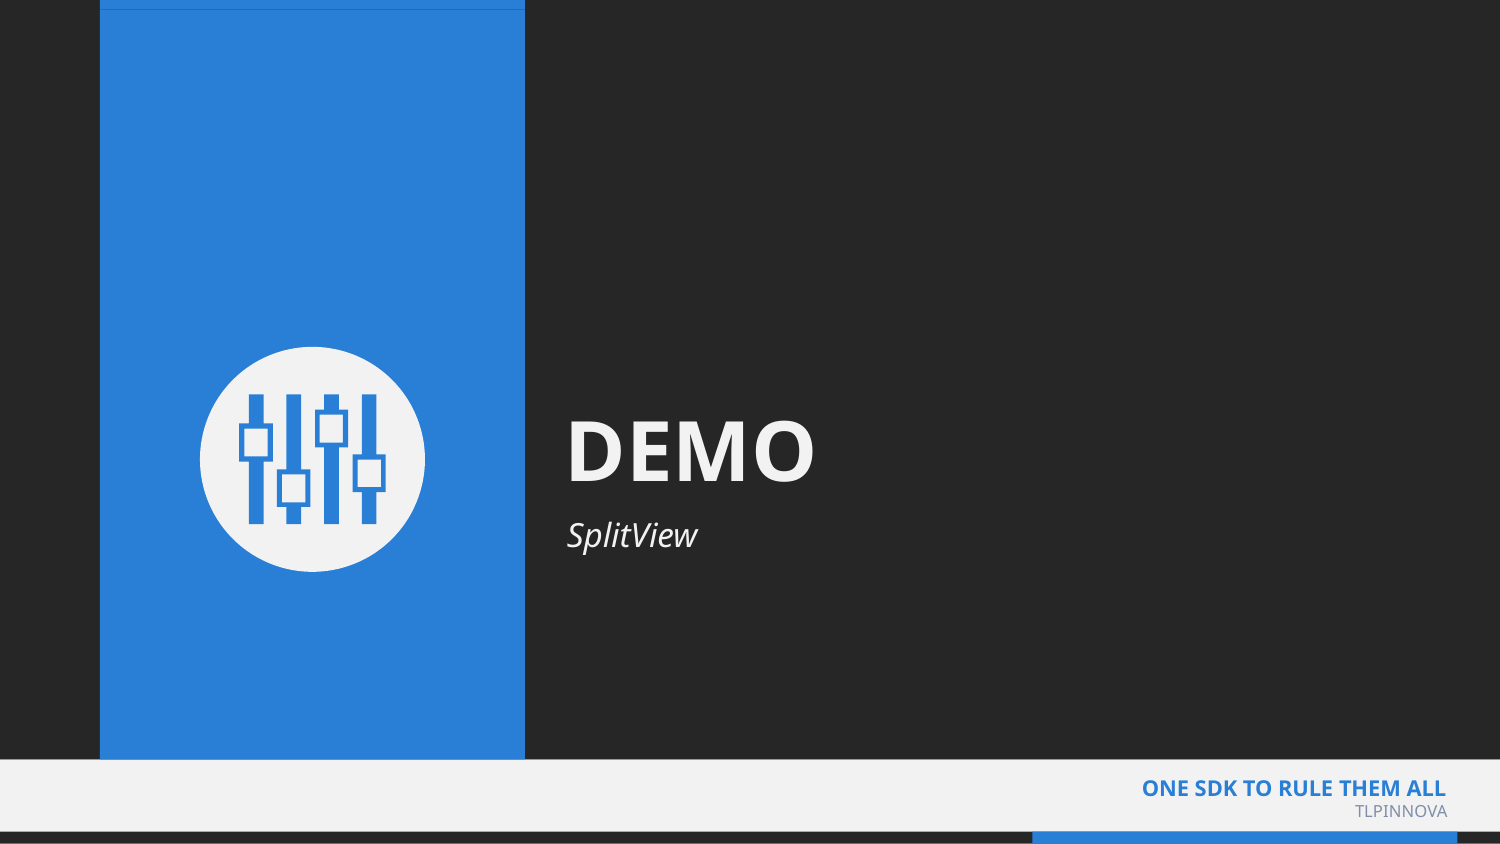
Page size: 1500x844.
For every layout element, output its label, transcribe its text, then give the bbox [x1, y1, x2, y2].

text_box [199, 346, 426, 573]
title DEMO [549, 402, 1500, 485]
list SplitView [552, 484, 1500, 585]
